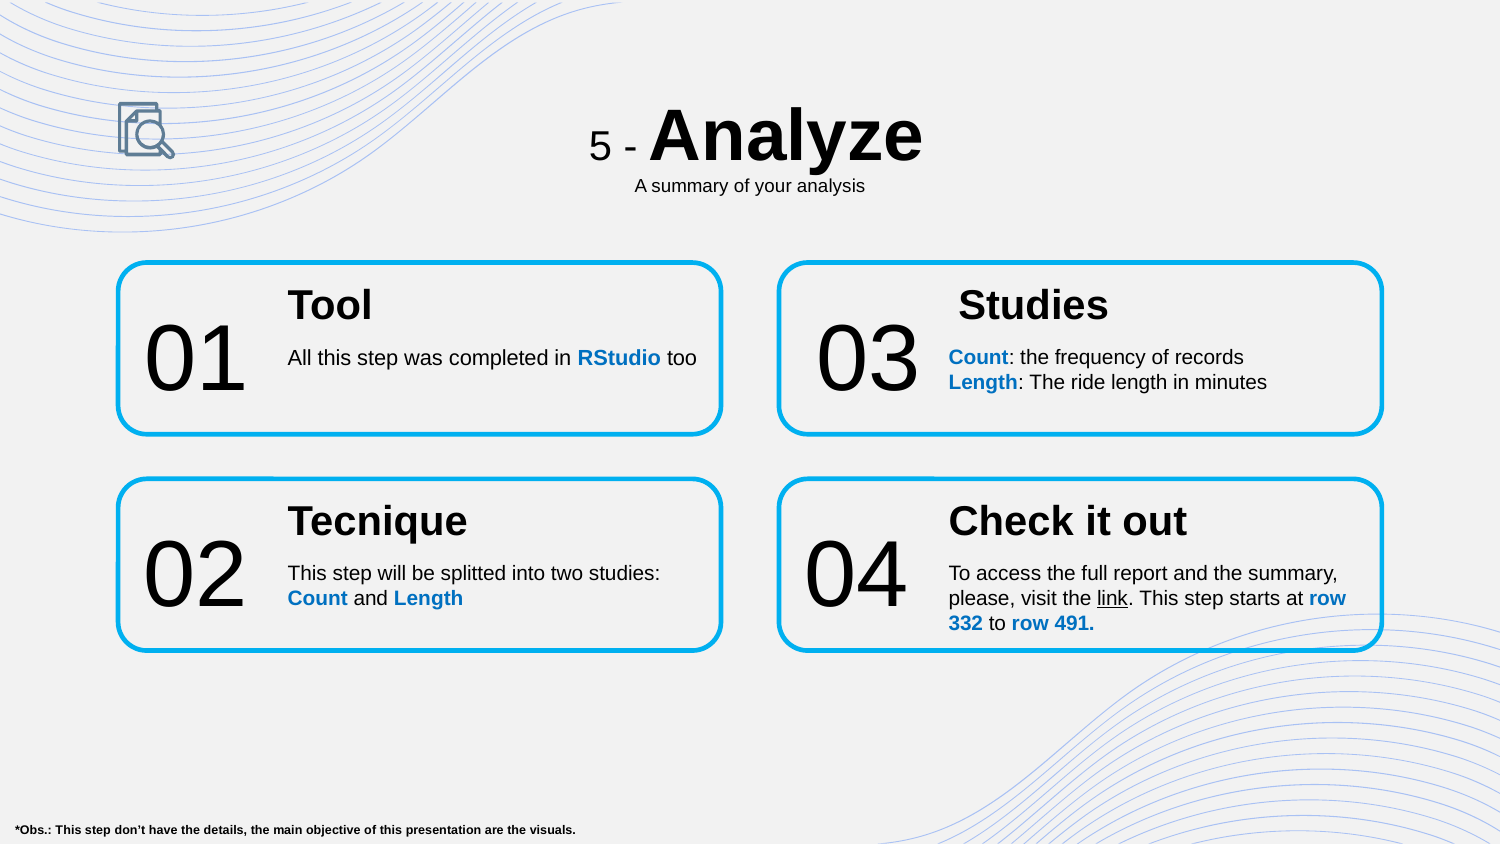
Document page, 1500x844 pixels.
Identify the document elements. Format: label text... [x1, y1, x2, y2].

text_box *Obs.: This step don’t have the details, the main objective of this presentation are the visuals. [0, 806, 1500, 844]
title Tecnique [272, 478, 721, 544]
subtitle To access the full report and the summary, please, visit the link. This step starts at row 332 to row 491. [933, 544, 1382, 650]
text_box [118, 101, 176, 160]
title 02 [118, 498, 274, 625]
title Studies [943, 262, 1373, 350]
title 03 [780, 281, 957, 408]
subtitle This step will be splitted into two studies: Count and Length [274, 544, 721, 625]
subtitle Count: the frequency of records Length: The ride length in minutes [957, 328, 1363, 408]
title Tool [272, 262, 721, 328]
text_box A summary of your analysis [118, 158, 1382, 196]
title 5 - Analyze [264, 72, 1250, 158]
title Check it out [933, 478, 1382, 544]
title 01 [119, 281, 276, 408]
title 04 [778, 498, 935, 625]
subtitle All this step was completed in RStudio too [276, 328, 721, 408]
